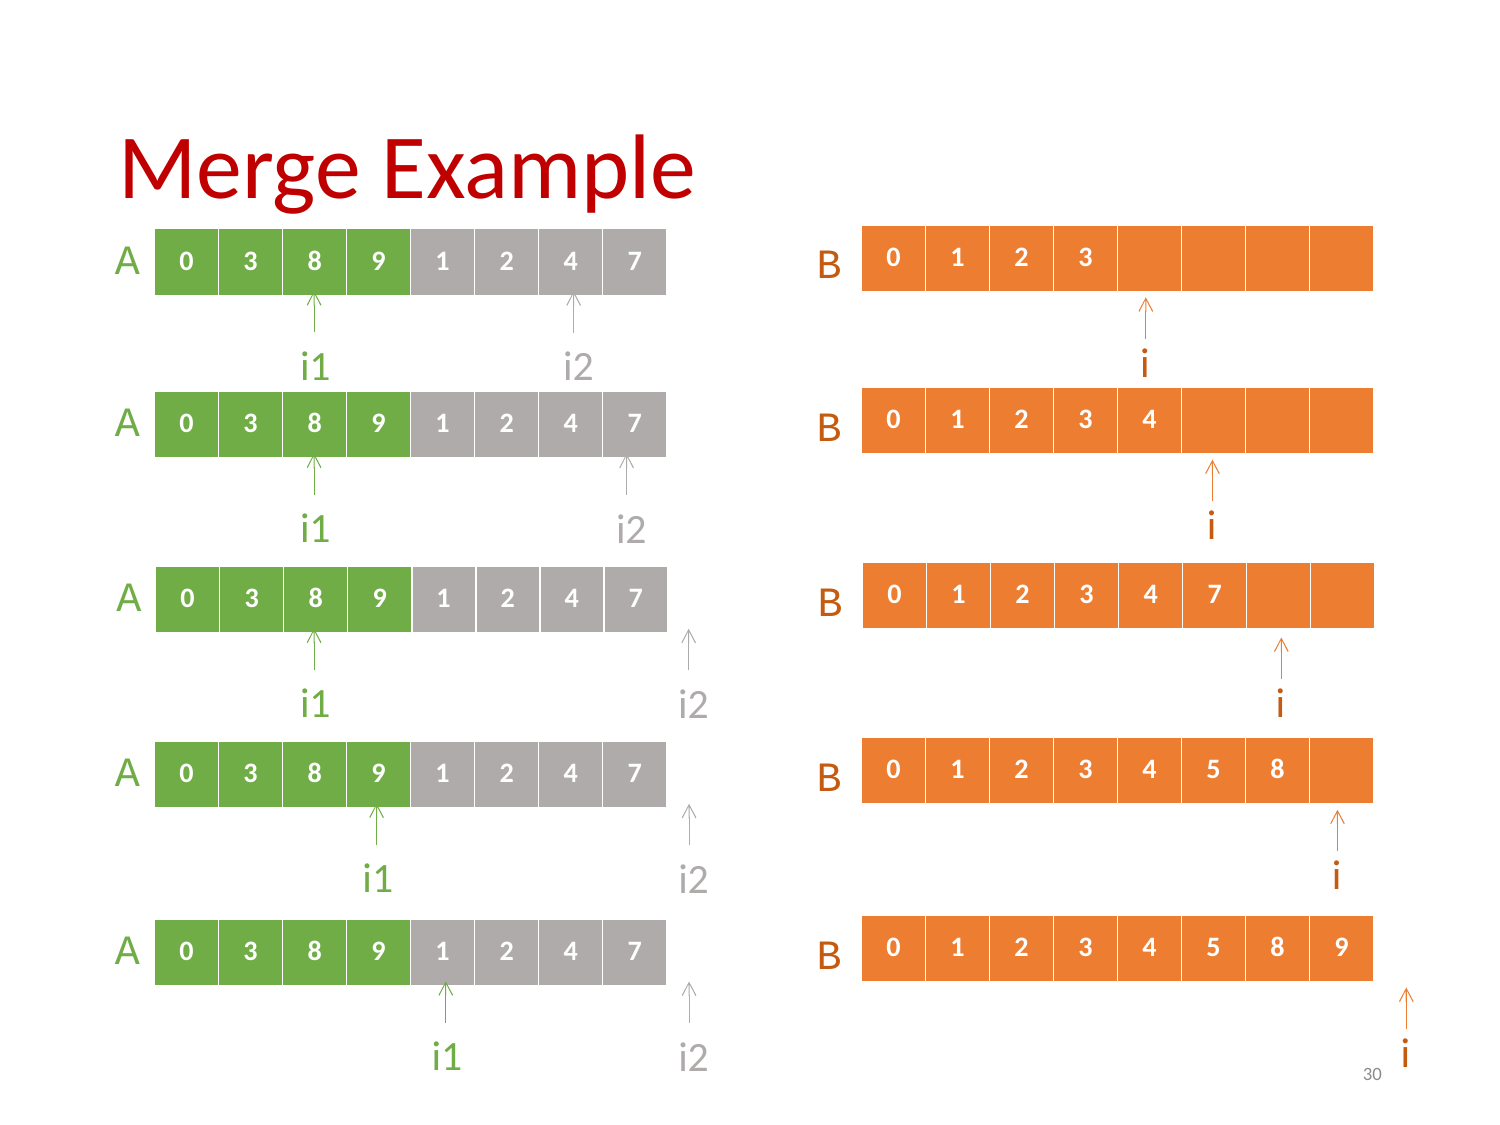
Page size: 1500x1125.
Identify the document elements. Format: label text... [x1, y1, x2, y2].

table_header 3 [1054, 916, 1117, 981]
table_header 9 [347, 392, 410, 457]
text_box i1 [285, 493, 346, 559]
table_header 2 [990, 738, 1053, 803]
table_header 0 [155, 920, 218, 985]
table_header 3 [1054, 226, 1117, 291]
table_header 2 [990, 916, 1053, 981]
table_header 2 [475, 920, 538, 985]
table_header 7 [603, 392, 666, 457]
table_header [1182, 388, 1245, 453]
text_box A [100, 915, 156, 981]
table_header 2 [990, 226, 1053, 291]
table_header 2 [475, 392, 538, 457]
table_header [1311, 563, 1374, 628]
text_box i2 [663, 1021, 725, 1087]
table_header 4 [1118, 388, 1181, 453]
text_box i1 [416, 1021, 478, 1087]
table_header 3 [219, 742, 282, 807]
text_box A [100, 387, 156, 453]
table_header 3 [219, 229, 282, 295]
table_header 1 [411, 742, 474, 807]
table_header 8 [1246, 916, 1309, 981]
text_box i2 [663, 669, 724, 734]
text_box A [101, 562, 157, 628]
table_header 0 [155, 392, 218, 457]
text_box B [801, 742, 857, 808]
table_header 2 [475, 742, 538, 807]
table_header 4 [541, 567, 603, 632]
table_header 3 [1054, 388, 1117, 453]
text_box B [801, 920, 857, 985]
table_header 4 [1119, 563, 1182, 628]
table_header 1 [926, 916, 989, 981]
table_header 9 [347, 920, 410, 985]
table_header 0 [155, 229, 218, 295]
table_header 0 [862, 226, 925, 291]
table_header 1 [926, 226, 989, 291]
table_header [1246, 226, 1309, 291]
table_header [1310, 388, 1373, 453]
table_header 3 [219, 920, 282, 985]
table_header 0 [862, 388, 925, 453]
text_box B [801, 392, 857, 458]
text_box B [801, 229, 857, 295]
table_header 0 [155, 742, 218, 807]
text_box i1 [285, 668, 346, 734]
table_header [1246, 388, 1309, 453]
text_box i [1125, 328, 1165, 387]
table_header 0 [156, 567, 219, 632]
text_box i1 [285, 331, 346, 390]
text_box i [1317, 840, 1357, 906]
table_header [1182, 226, 1245, 291]
table_header 8 [283, 920, 346, 985]
table_header 4 [1118, 916, 1181, 981]
table_header 2 [477, 567, 539, 632]
title Merge Example [103, 59, 1397, 278]
table_header [1310, 226, 1373, 291]
table_header 9 [347, 742, 410, 807]
table_header 0 [863, 563, 926, 628]
text_box i1 [347, 843, 409, 909]
table_header 4 [539, 229, 602, 295]
table_header 8 [1246, 738, 1309, 803]
table_header 7 [605, 567, 667, 632]
table_header 7 [603, 229, 666, 295]
table_header 4 [539, 742, 602, 807]
text_box i2 [601, 494, 662, 559]
text_box i [1260, 668, 1301, 734]
text_box A [100, 224, 156, 290]
slide_number 30 [1059, 1042, 1397, 1103]
table_header 1 [411, 229, 474, 295]
table_header 8 [283, 229, 346, 295]
table_header 8 [284, 567, 347, 632]
table_header 3 [219, 392, 282, 457]
table_header [1118, 226, 1181, 291]
table_header 7 [603, 742, 666, 807]
table_header 1 [927, 563, 990, 628]
table_header 9 [347, 229, 410, 295]
table_header 0 [862, 916, 925, 981]
table_header 3 [1054, 738, 1117, 803]
text_box i [1192, 490, 1232, 556]
text_box A [100, 737, 156, 803]
table_header 0 [862, 738, 925, 803]
table_header 1 [413, 567, 475, 632]
table_header [1310, 738, 1373, 803]
table_header 3 [220, 567, 283, 632]
table_header 5 [1182, 738, 1245, 803]
table_header 3 [1055, 563, 1118, 628]
table_header 9 [348, 567, 411, 632]
table_header 1 [926, 388, 989, 453]
table_header 2 [475, 229, 538, 295]
table_header 5 [1182, 916, 1245, 981]
table_header 4 [1118, 738, 1181, 803]
table_header 4 [539, 920, 602, 985]
table_header 8 [283, 742, 346, 807]
text_box i2 [663, 844, 725, 909]
table_header [1247, 563, 1310, 628]
table_header 4 [539, 392, 602, 457]
table_header 1 [411, 920, 474, 985]
table_header 2 [990, 388, 1053, 453]
table_header 2 [991, 563, 1054, 628]
text_box i2 [548, 331, 609, 390]
text_box B [802, 567, 858, 633]
table_header 7 [1183, 563, 1246, 628]
table_header 7 [603, 920, 666, 985]
table_header 1 [926, 738, 989, 803]
table_header 8 [283, 392, 346, 457]
table_header 1 [411, 392, 474, 457]
text_box i [1385, 1018, 1426, 1084]
